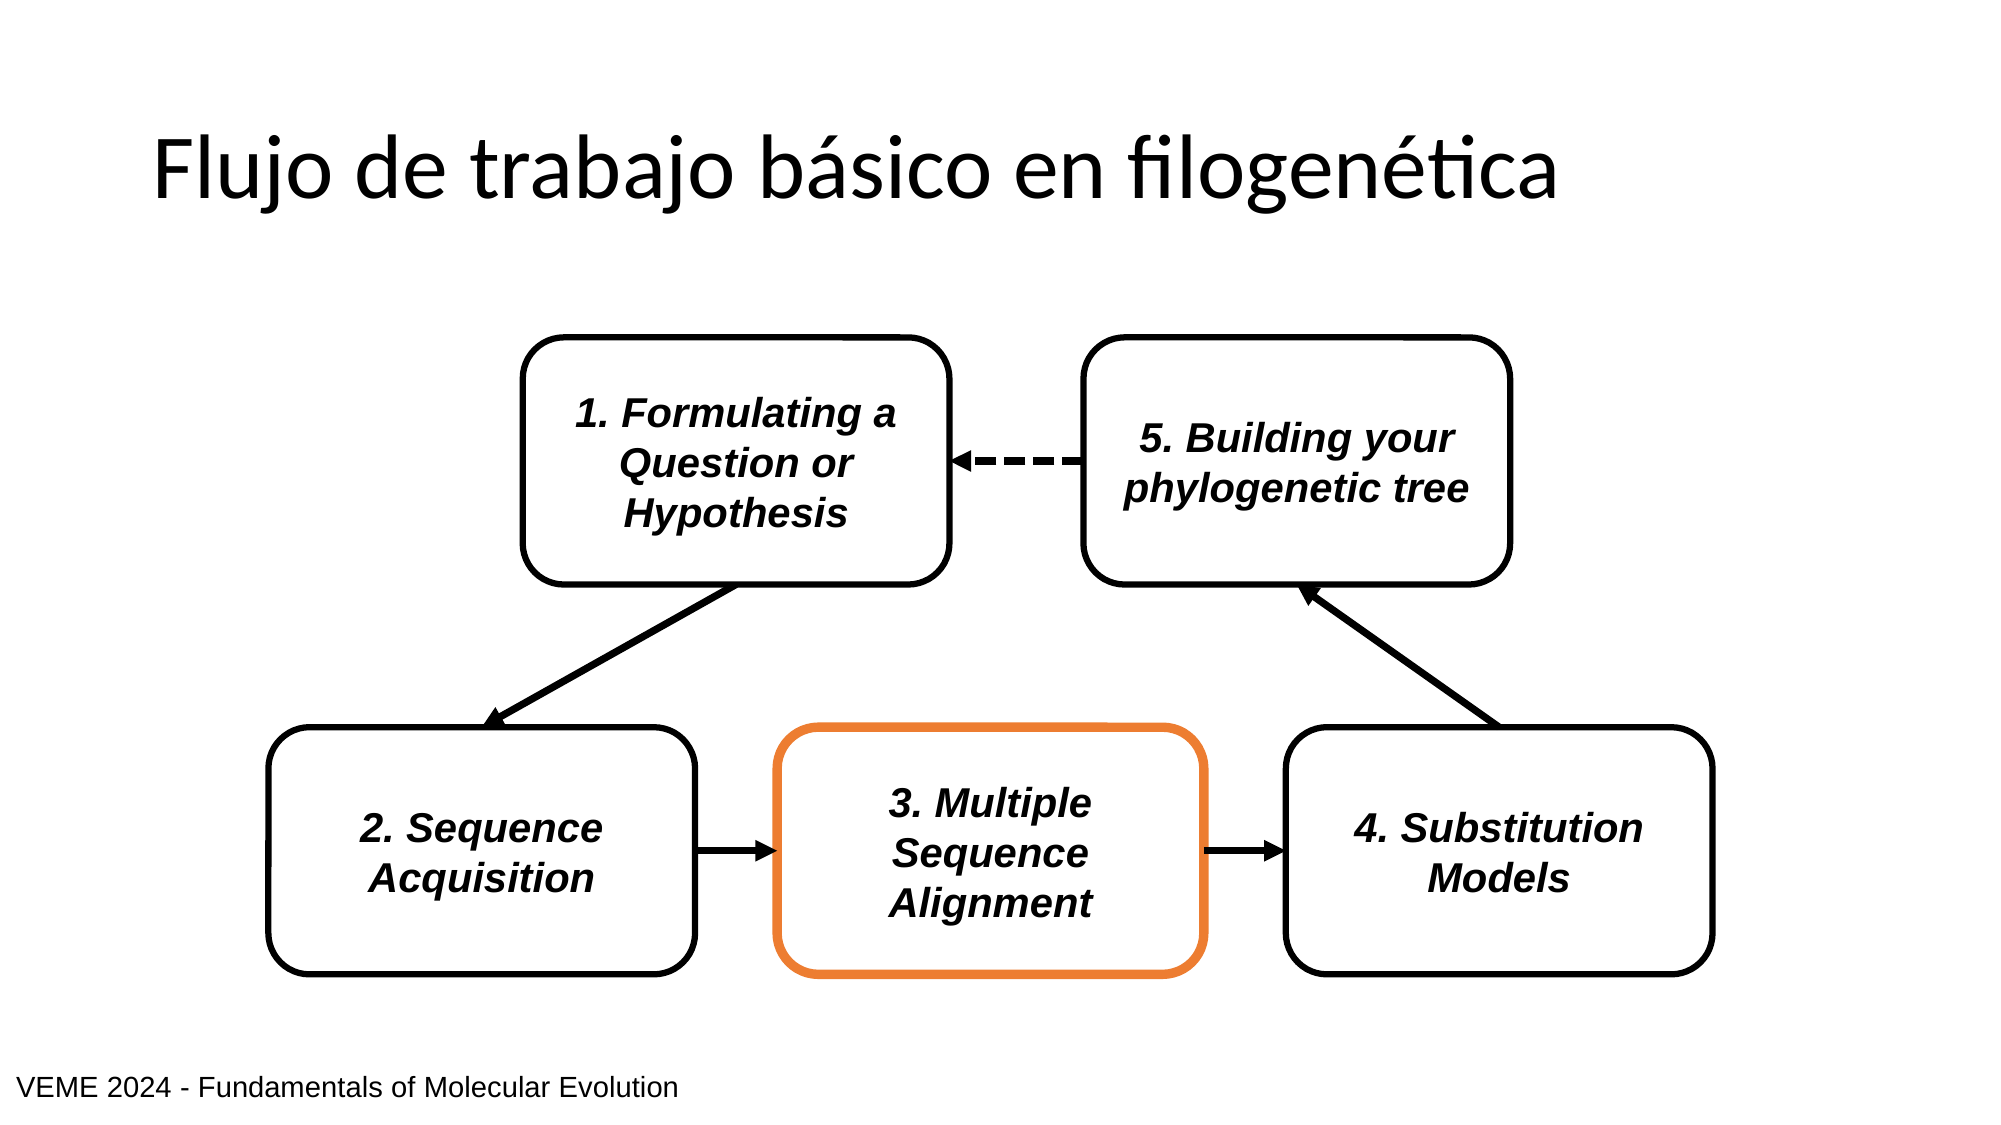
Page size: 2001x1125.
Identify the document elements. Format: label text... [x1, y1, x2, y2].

text_box VEME 2024 - Fundamentals of Molecular Evolution [1, 1060, 695, 1111]
text_box 3. Multiple Sequence Alignment [775, 725, 1206, 977]
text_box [481, 584, 737, 728]
text_box 1. Formulating a Question or Hypothesis [520, 335, 952, 587]
text_box 5. Building your phylogenetic tree [1081, 335, 1513, 587]
text_box 2. Sequence Acquisition [266, 725, 698, 977]
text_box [1296, 584, 1500, 728]
text_box 4. Substitution Models [1283, 725, 1715, 977]
title Flujo de trabajo básico en filogenética [137, 59, 1863, 278]
